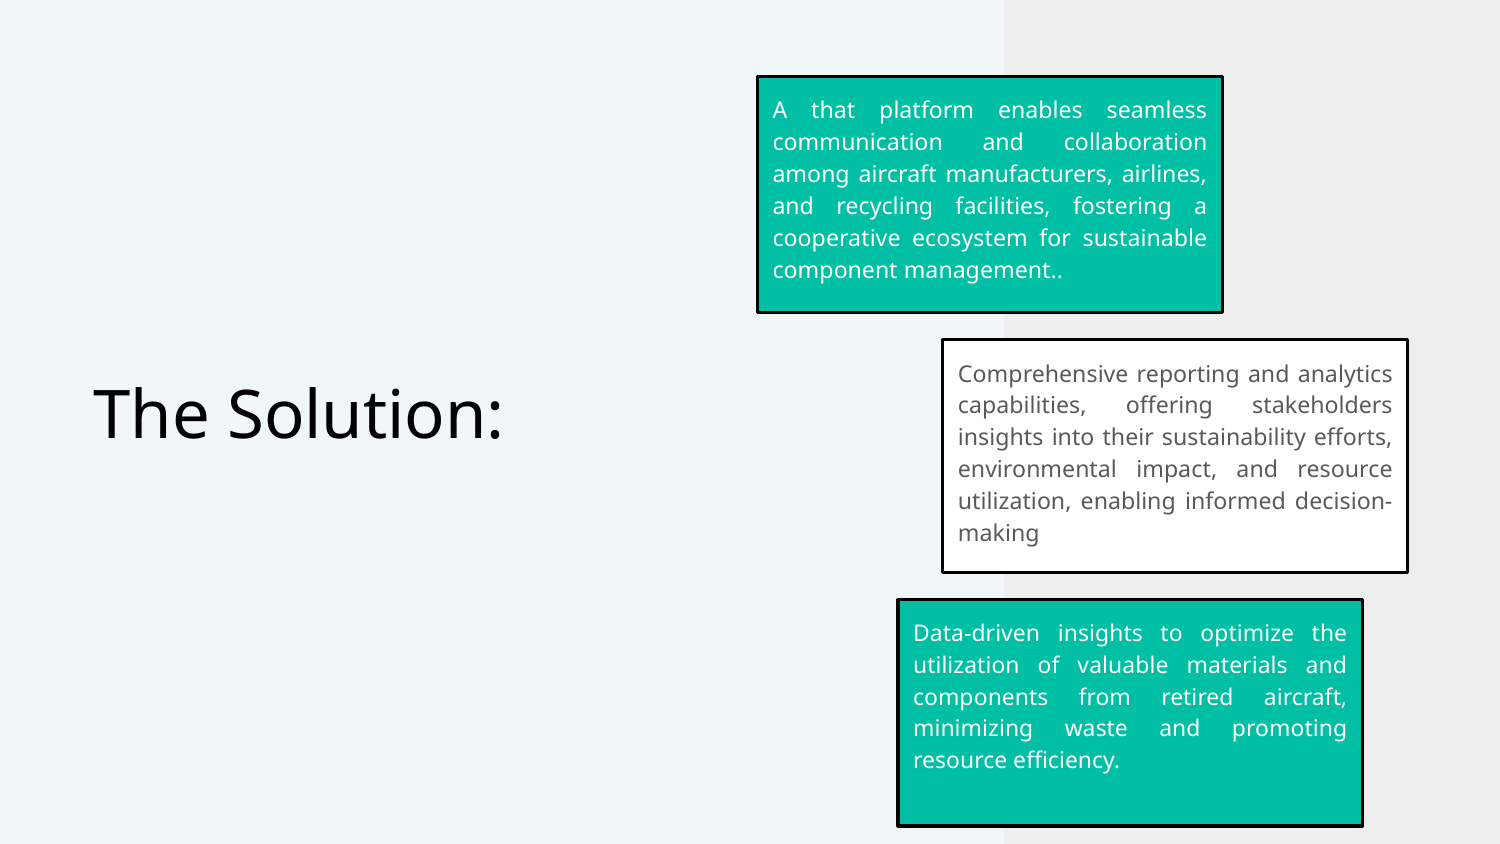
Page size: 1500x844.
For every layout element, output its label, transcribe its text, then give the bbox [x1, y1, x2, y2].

list Comprehensive reporting and analytics capabilities, offering stakeholders insights into their sustainability efforts, environmental impact, and resource utilization, enabling informed decision-making [942, 339, 1408, 573]
list A that platform enables seamless communication and collaboration among aircraft manufacturers, airlines, and recycling facilities, fostering a cooperative ecosystem for sustainable component management.. [757, 76, 1223, 313]
title The Solution: [78, 355, 558, 488]
text_box [1004, 0, 1500, 844]
list Data-driven insights to optimize the utilization of valuable materials and components from retired aircraft, minimizing waste and promoting resource efficiency. [898, 599, 1363, 827]
